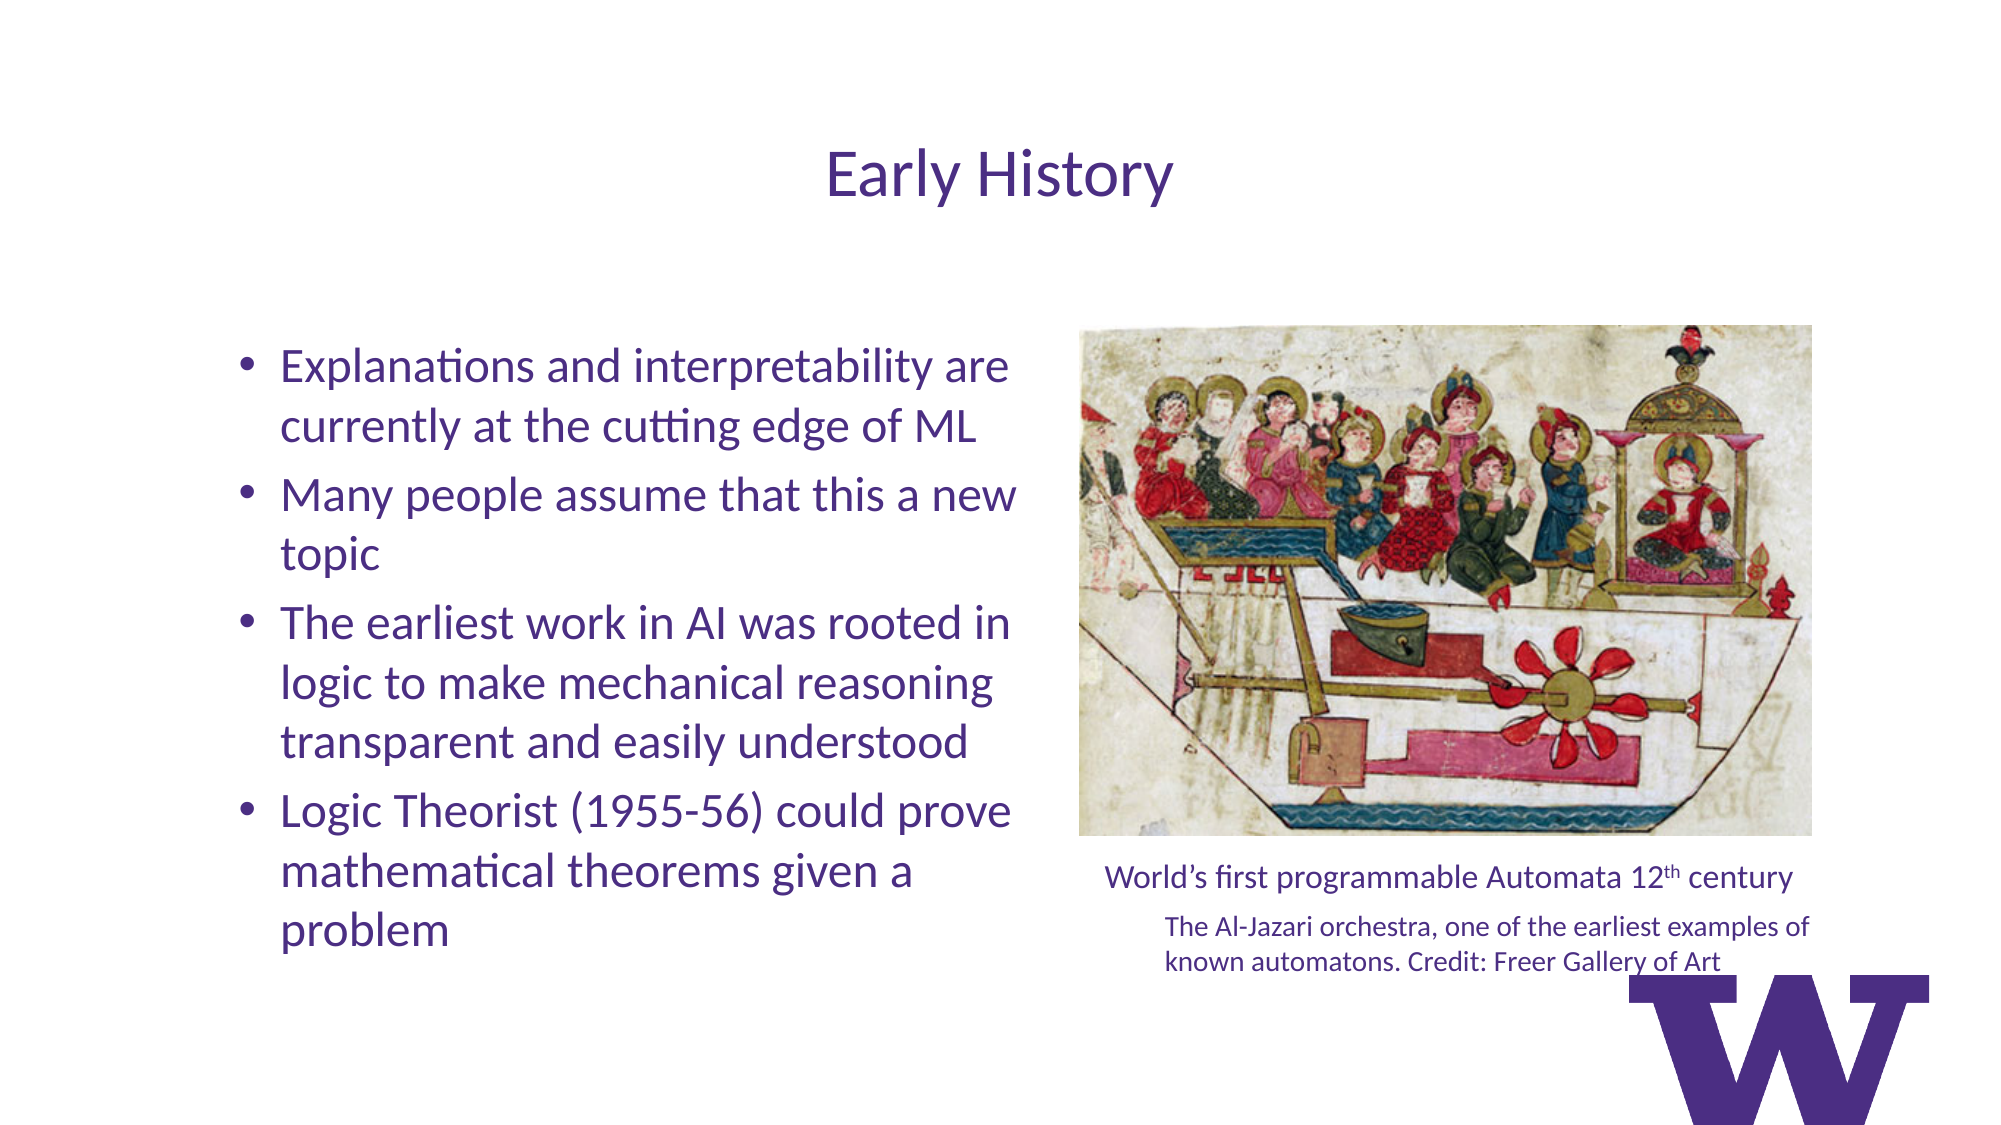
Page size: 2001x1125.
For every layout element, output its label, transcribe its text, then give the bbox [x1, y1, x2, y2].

list Explanations and interpretability are currently at the cutting edge of ML Many people assume that this a new topic The earliest work in AI was rooted in logic to make mechanical reasoning transparent and easily understood Logic Theorist (1955-56) could prove mathematical theorems given a problem [223, 325, 1080, 969]
text_box World’s first programmable Automata 12th century [1089, 847, 1809, 903]
picture [1629, 975, 1930, 1125]
text_box The Al-Jazari orchestra, one of the earliest examples of known automatons. Credit: Freer Gallery of Art [1149, 900, 1850, 985]
title Early History [137, 59, 1863, 278]
picture [1079, 325, 1813, 836]
